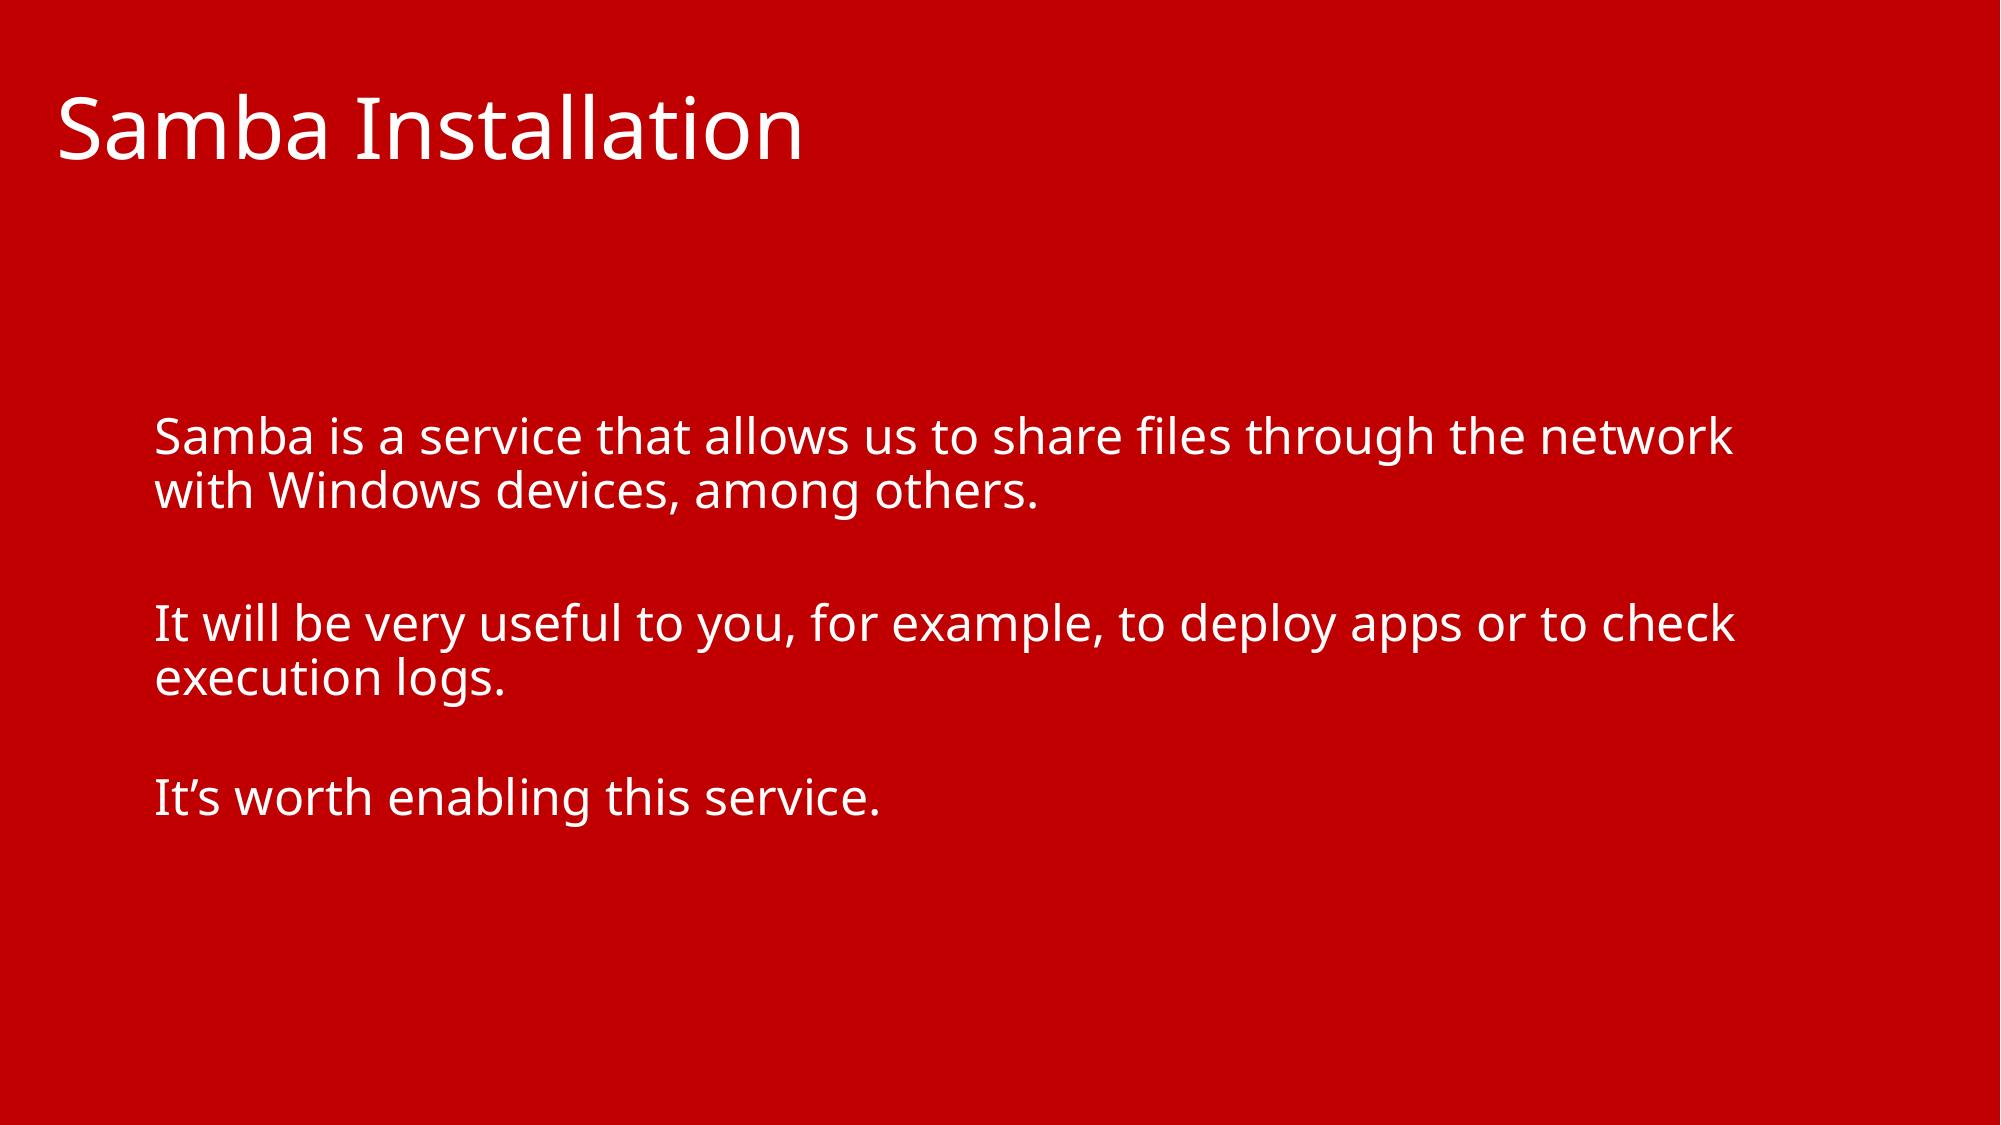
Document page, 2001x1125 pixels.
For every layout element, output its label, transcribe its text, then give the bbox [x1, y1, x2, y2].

list Samba Installation [26, 62, 1937, 204]
text_box Samba is a service that allows us to share files through the network with Windows devices, among others. It will be very useful to you, for example, to deploy apps or to check execution logs. It’s worth enabling this service. [124, 387, 1819, 851]
